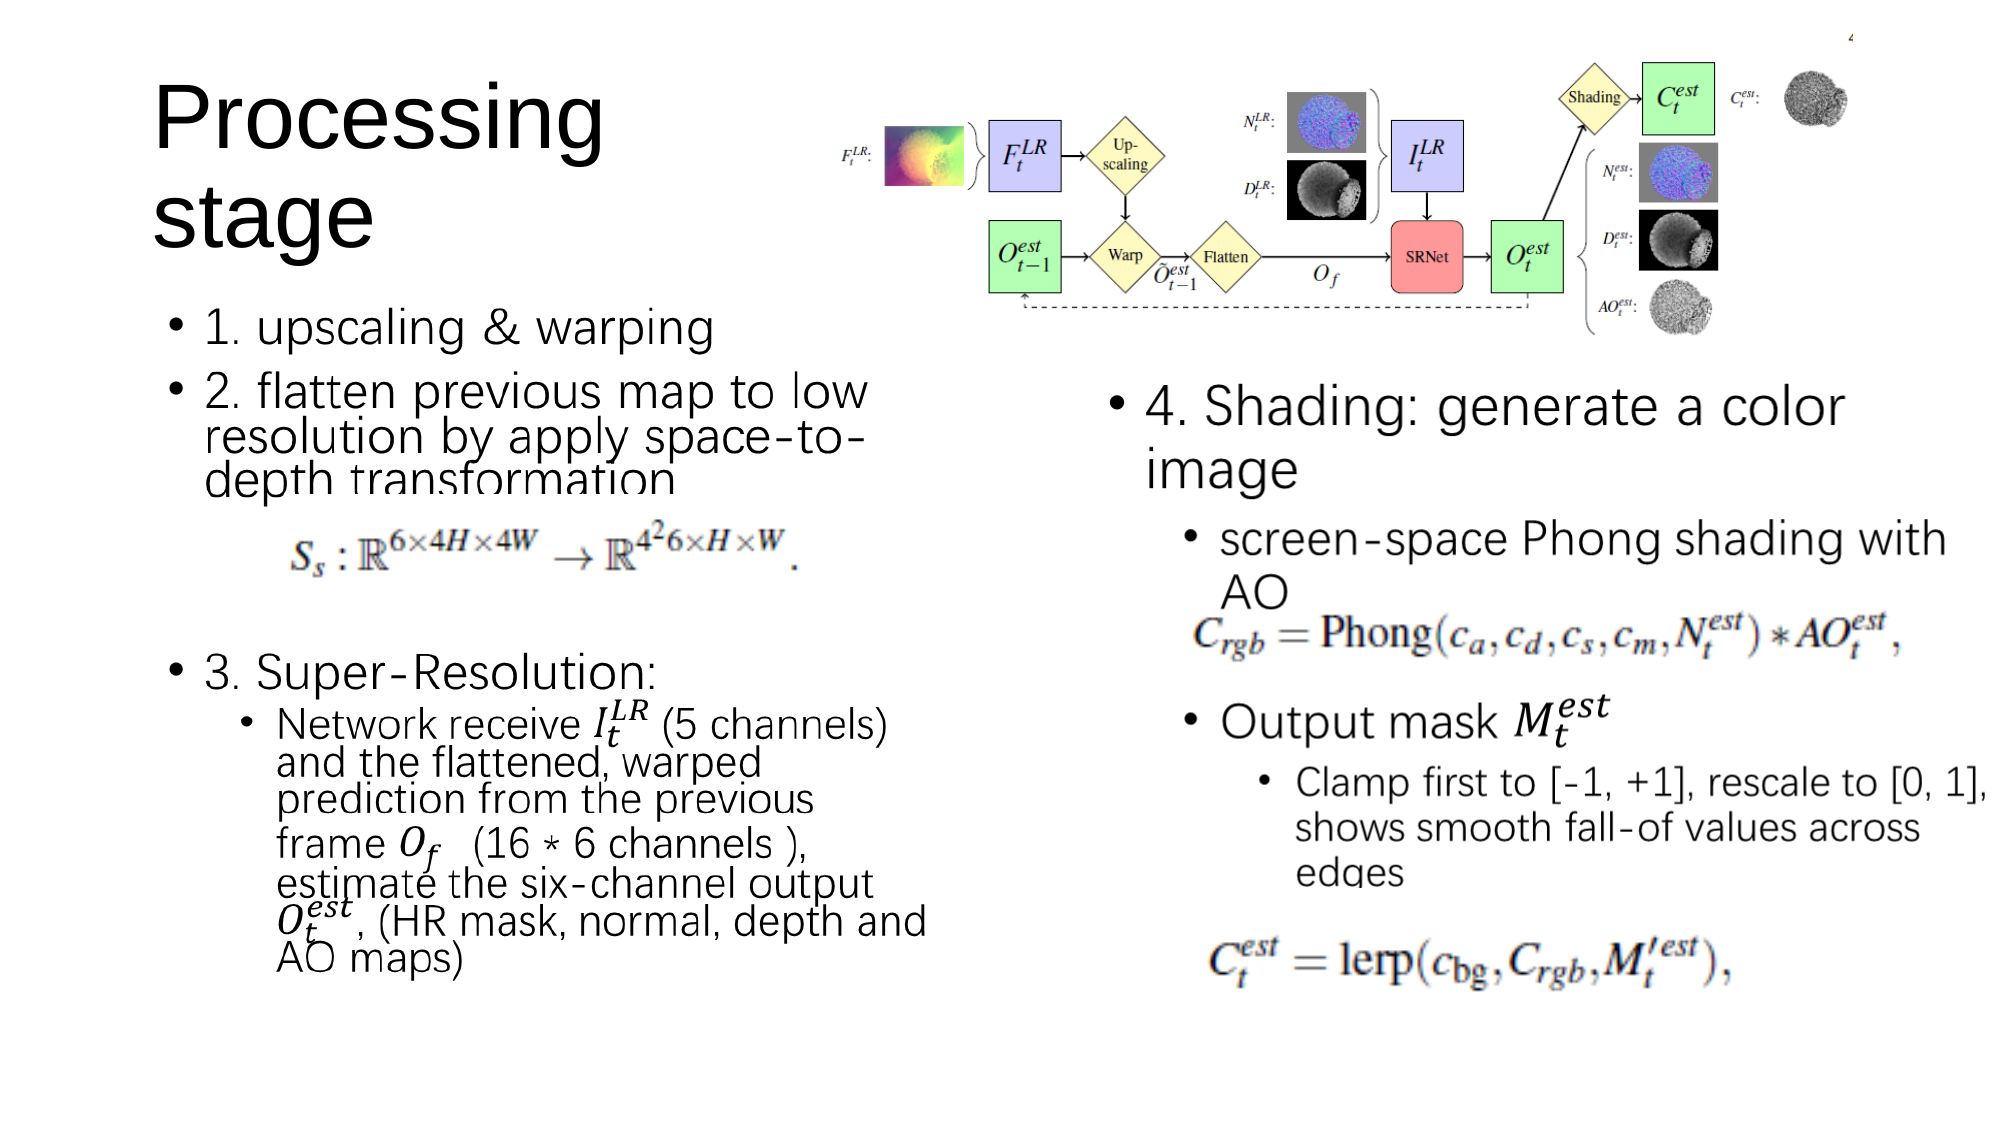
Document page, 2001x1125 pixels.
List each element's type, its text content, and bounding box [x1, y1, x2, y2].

picture [826, 25, 1853, 347]
text_box [1092, 368, 2000, 1036]
picture [285, 494, 835, 609]
picture [1159, 888, 1757, 1018]
title Processing stage [137, 59, 821, 277]
picture [1186, 577, 1938, 706]
list [137, 277, 966, 1066]
